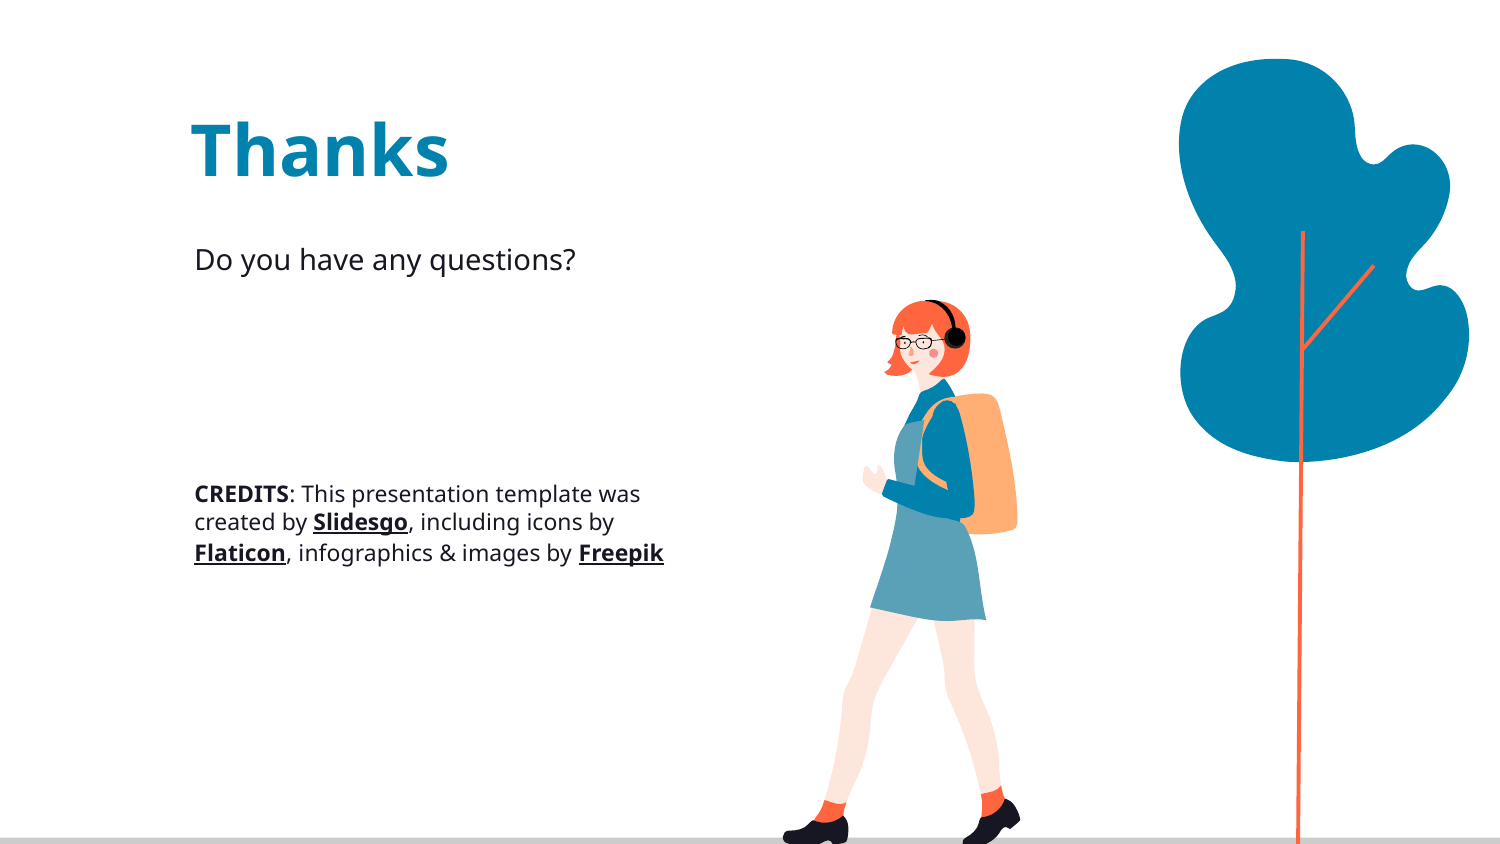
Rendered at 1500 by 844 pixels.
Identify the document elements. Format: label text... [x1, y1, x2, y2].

subtitle Do you have any questions? [179, 226, 701, 406]
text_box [1171, 58, 1473, 844]
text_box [780, 299, 1021, 844]
title Thanks [175, 88, 751, 207]
